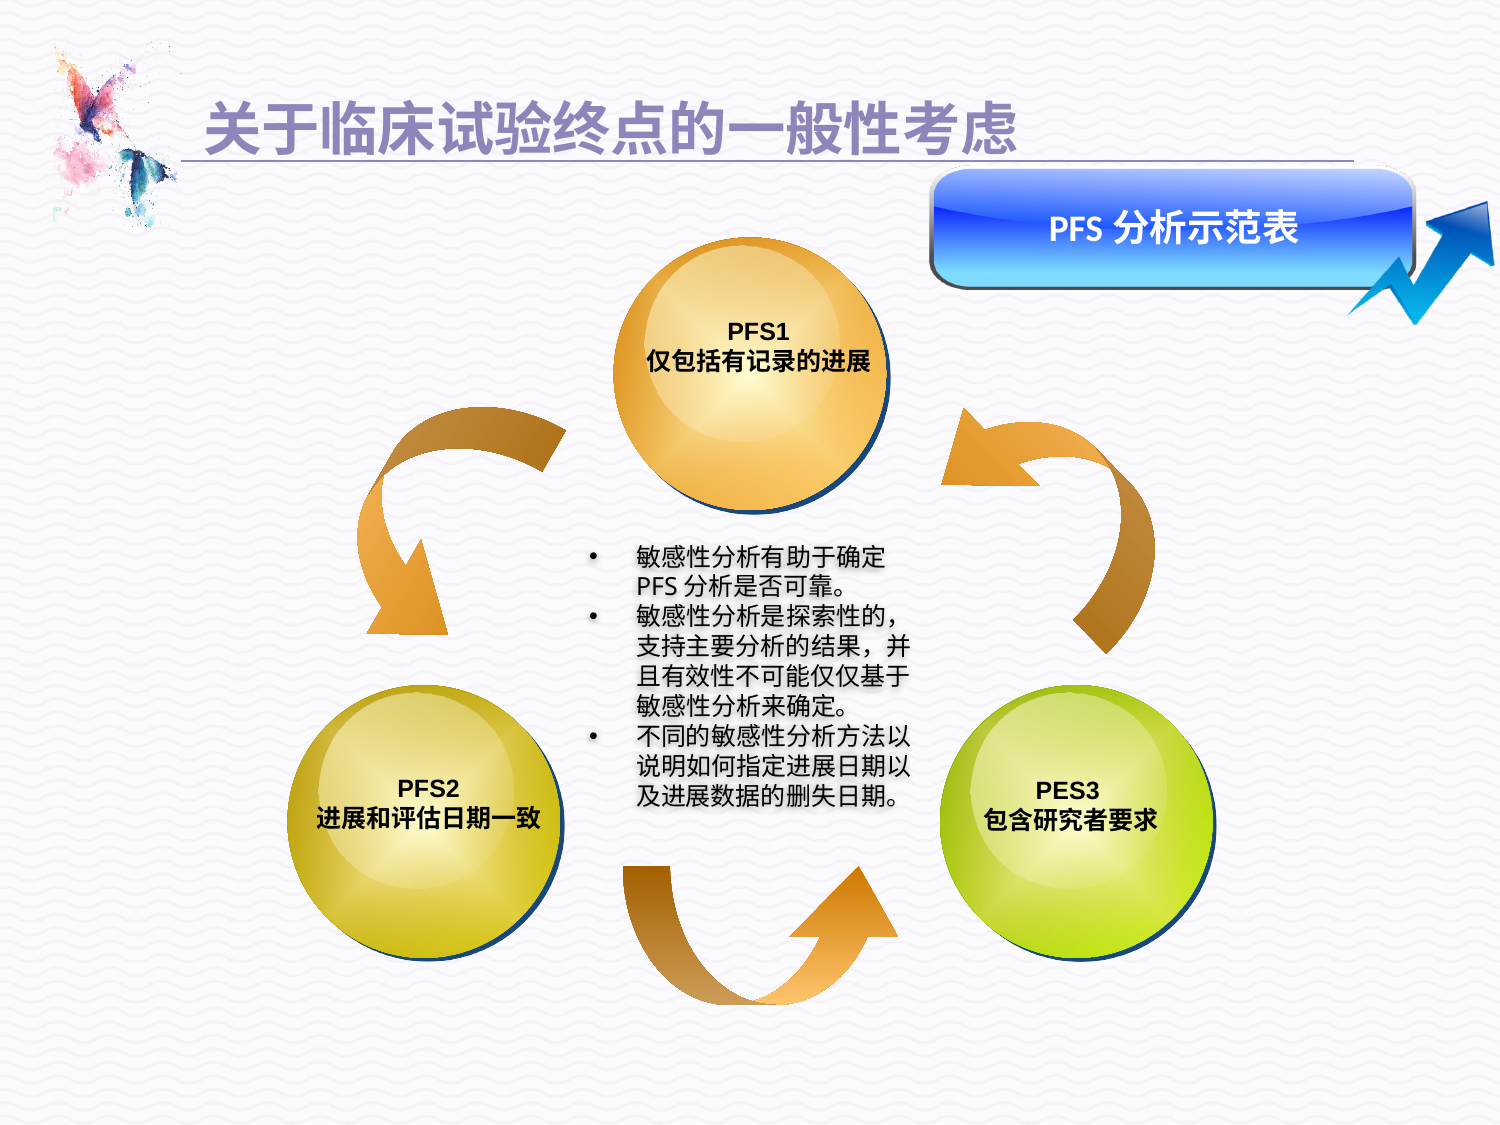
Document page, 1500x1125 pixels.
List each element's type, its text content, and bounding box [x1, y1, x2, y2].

picture [0, 0, 1500, 1125]
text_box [287, 237, 1213, 1006]
text_box 关于临床试验终点的一般性考虑 [203, 91, 1072, 160]
